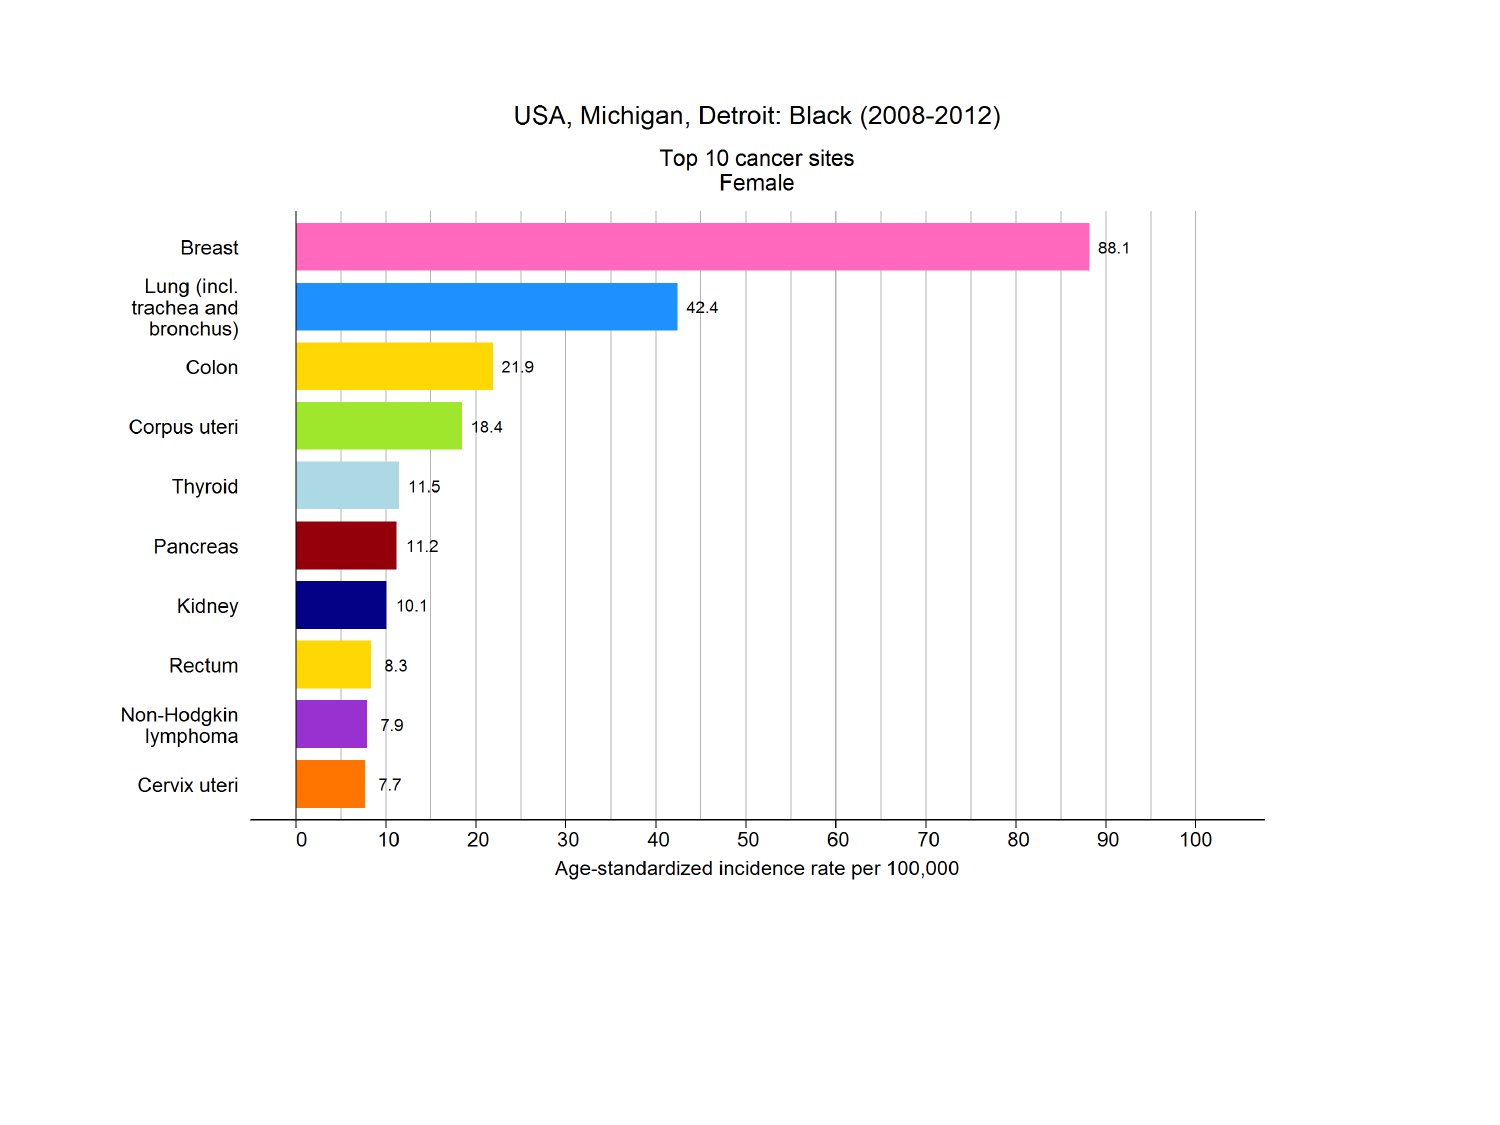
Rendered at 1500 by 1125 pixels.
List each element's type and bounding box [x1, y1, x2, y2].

list [91, 67, 1293, 917]
